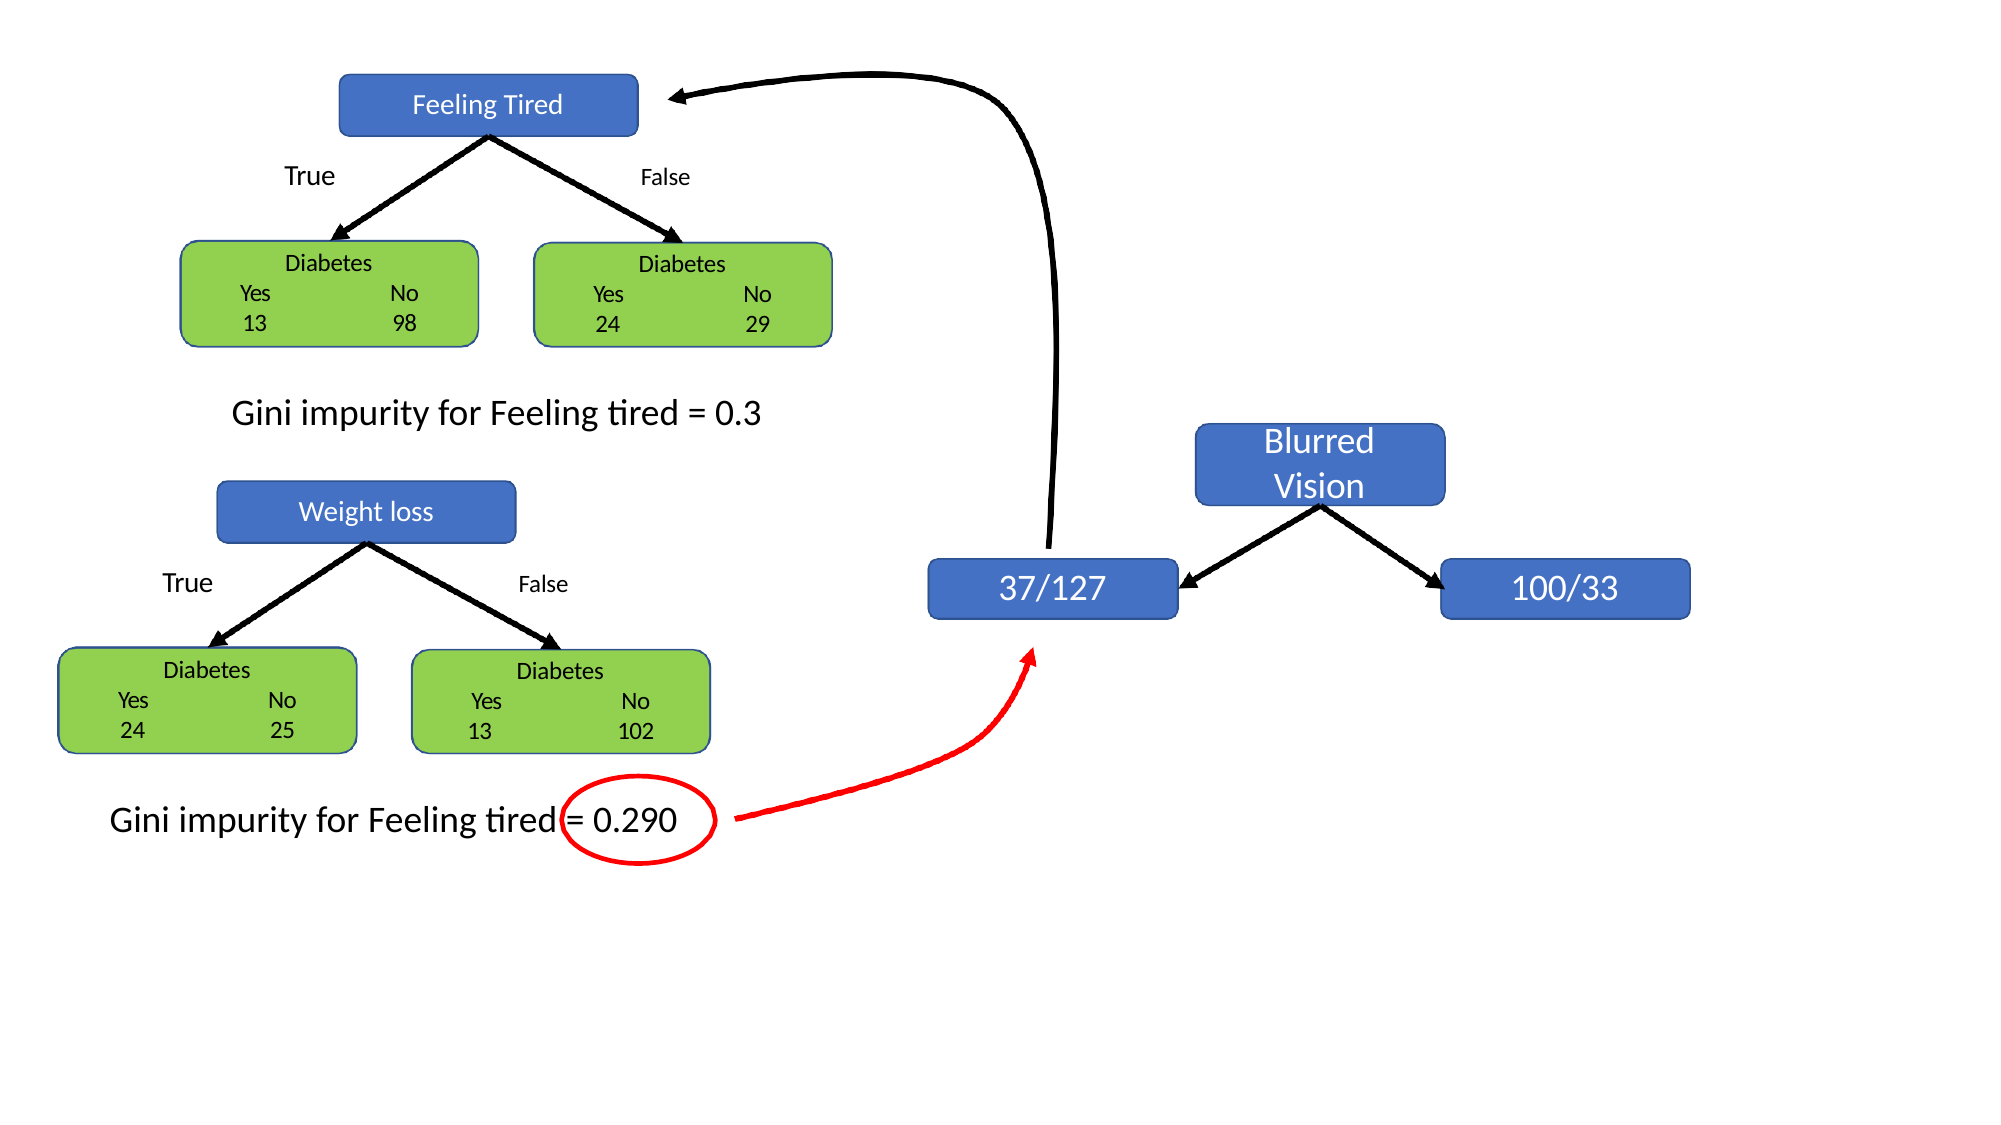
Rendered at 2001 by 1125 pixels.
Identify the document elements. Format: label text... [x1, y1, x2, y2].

picture [57, 70, 1692, 822]
text_box [565, 833, 712, 864]
text_box Gini impurity for Feeling tired = 0.290 [107, 833, 569, 840]
